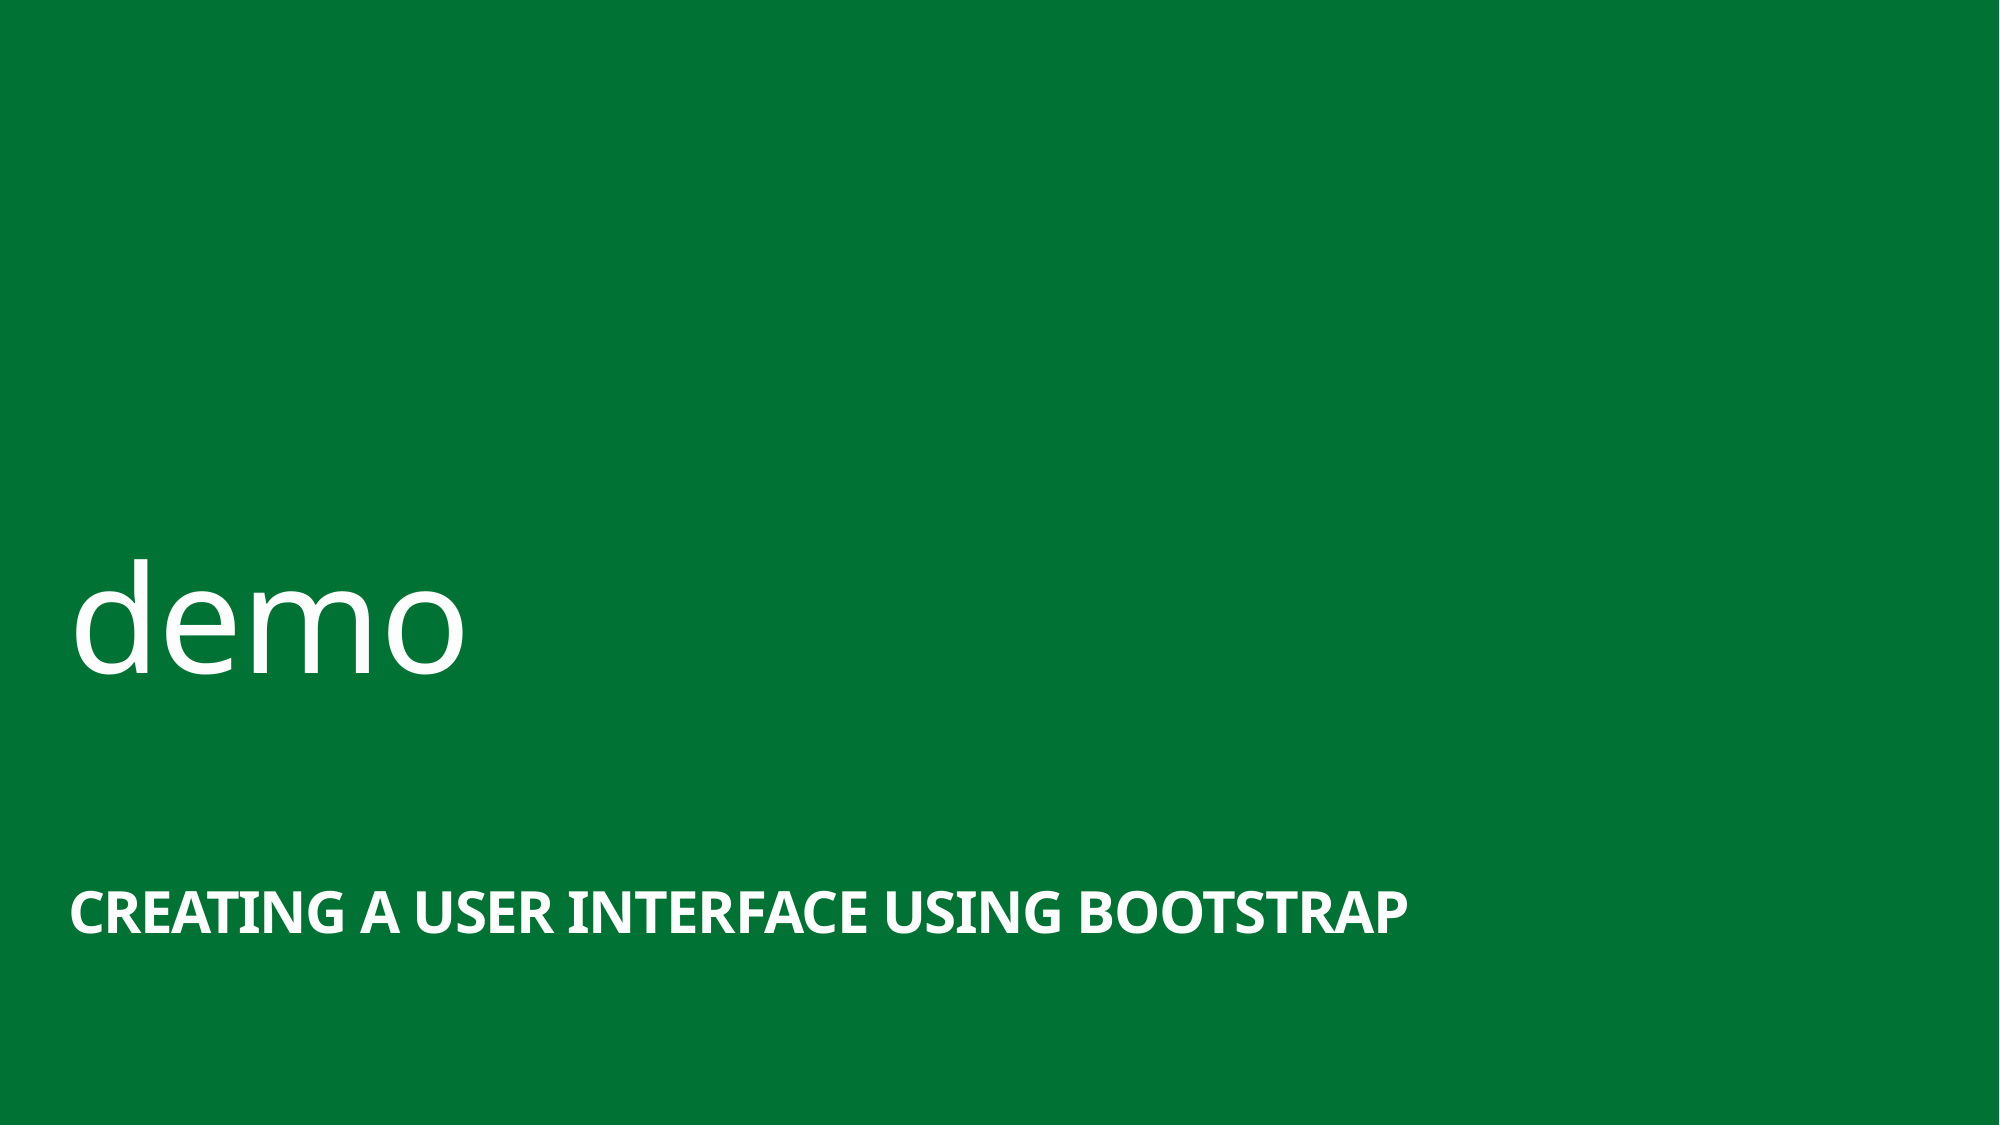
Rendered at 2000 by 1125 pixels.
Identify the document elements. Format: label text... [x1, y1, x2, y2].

list demo [68, 511, 1827, 739]
subtitle Creating a User Interface using Bootstrap [68, 782, 1789, 1046]
